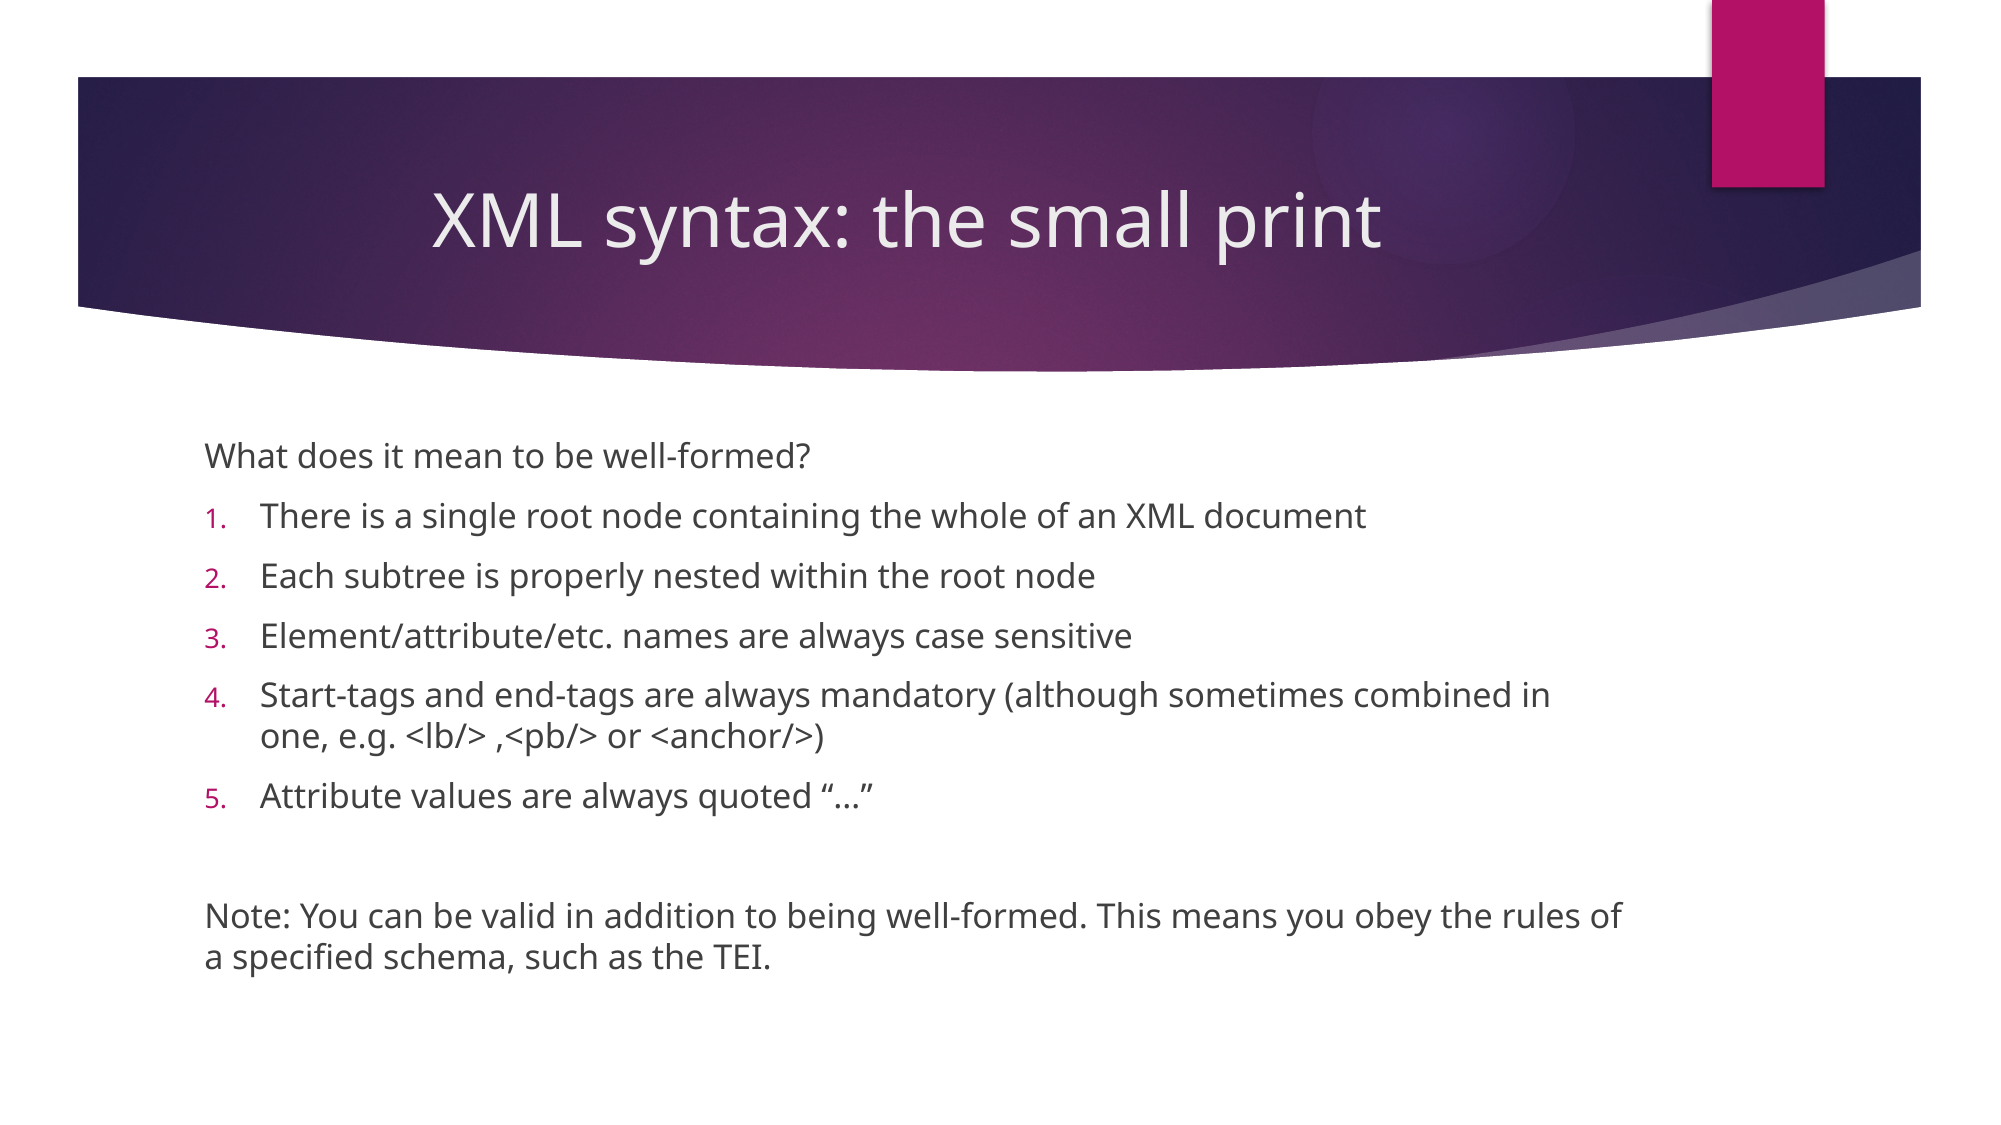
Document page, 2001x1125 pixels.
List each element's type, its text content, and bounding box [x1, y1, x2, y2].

title XML syntax: the small print [189, 159, 1627, 276]
list What does it mean to be well-formed? There is a single root node containing the whole of an XML document Each subtree is properly nested within the root node Element/attribute/etc. names are always case sensitive Start-tags and end-tags are always mandatory (although sometimes combined in one, e.g. <lb/> ,<pb/> or <anchor/>) Attribute values are always quoted “…” Note: You can be valid in addition to being well-formed. This means you obey the rules of a specified schema, such as the TEI. [189, 427, 1638, 988]
